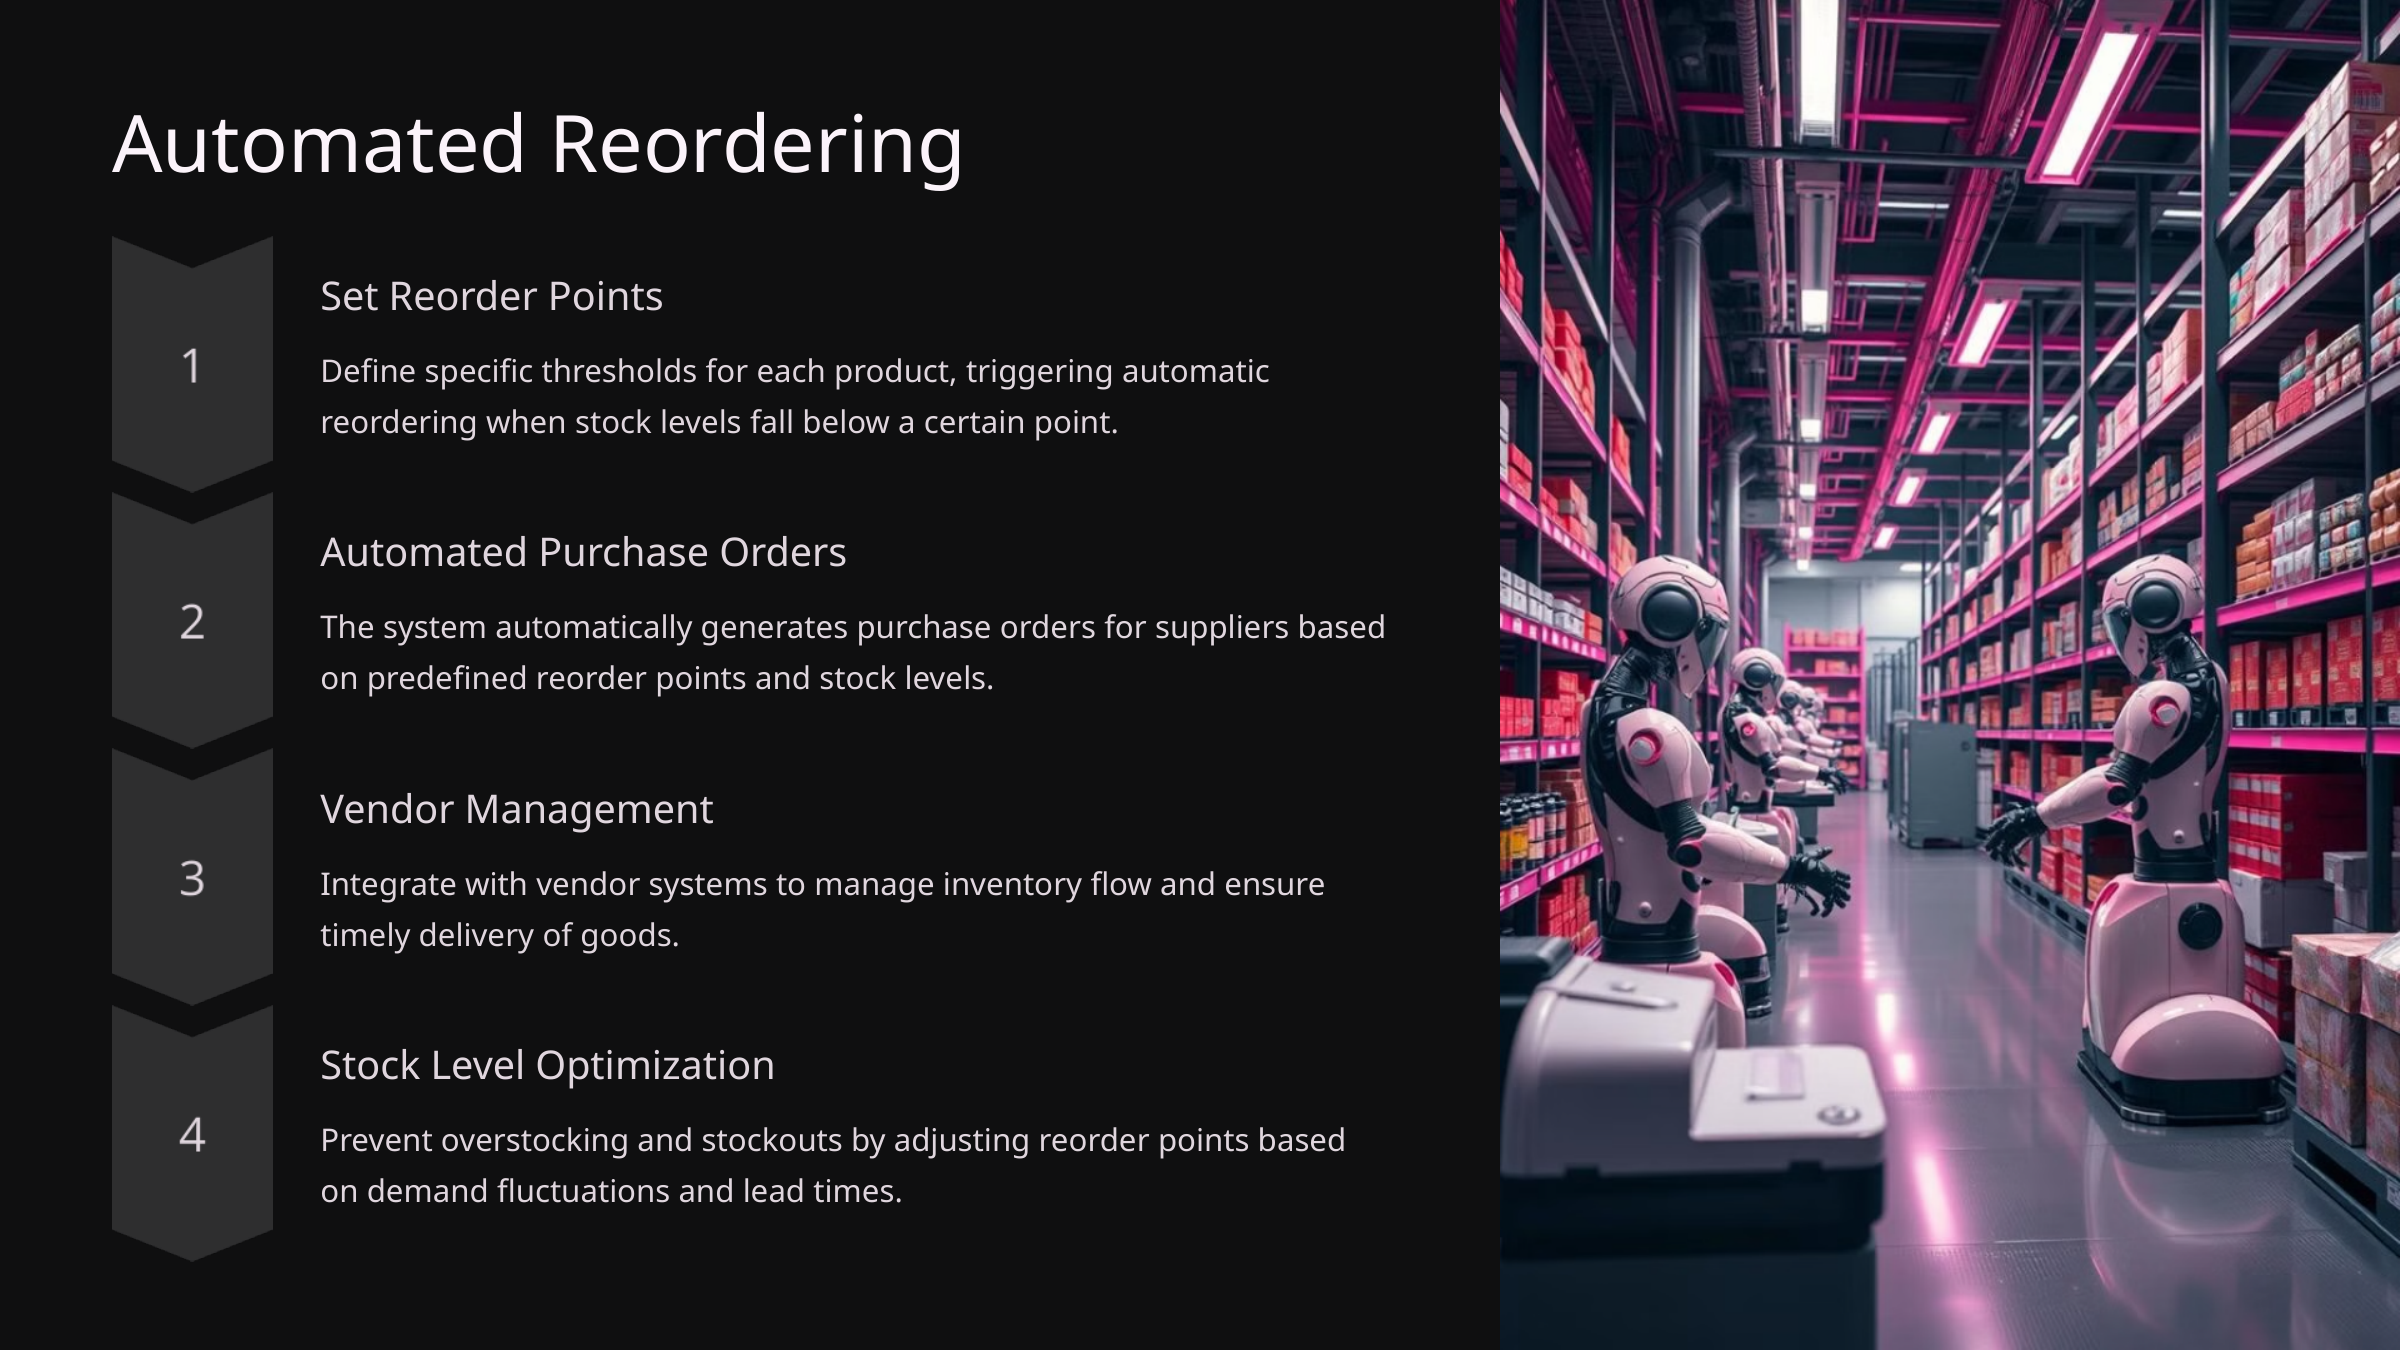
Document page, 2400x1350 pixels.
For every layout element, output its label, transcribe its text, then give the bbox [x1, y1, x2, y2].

text_box Automated Purchase Orders [320, 524, 921, 575]
text_box Integrate with vendor systems to manage inventory flow and ensure timely delivery of goods. [320, 850, 1388, 953]
text_box Set Reorder Points [320, 268, 753, 319]
picture [1499, 0, 2400, 1350]
picture [112, 236, 273, 1262]
text_box Define specific thresholds for each product, triggering automatic reordering when stock levels fall below a certain point. [320, 337, 1388, 441]
text_box Stock Level Optimization [320, 1037, 897, 1088]
text_box The system automatically generates purchase orders for suppliers based on predefined reorder points and stock levels. [320, 594, 1388, 697]
text_box Prevent overstocking and stockouts by adjusting reorder points based on demand fluctuations and lead times. [320, 1106, 1388, 1210]
text_box Vendor Management [320, 781, 729, 832]
text_box Automated Reordering [112, 88, 1073, 189]
